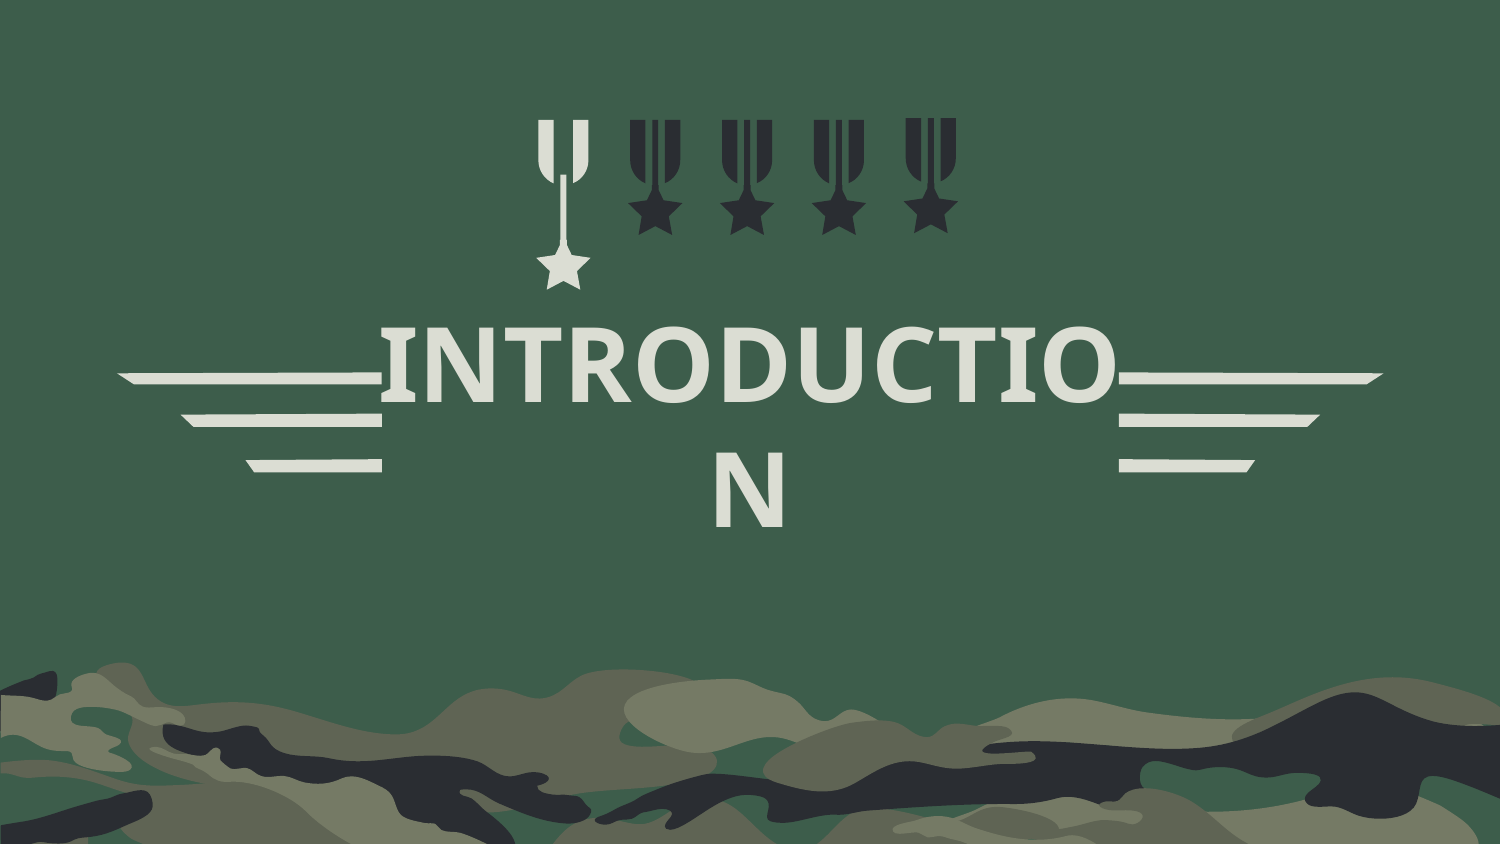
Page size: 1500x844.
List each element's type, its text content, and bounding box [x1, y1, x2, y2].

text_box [719, 119, 775, 236]
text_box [627, 119, 683, 236]
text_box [1118, 372, 1385, 473]
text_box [535, 119, 591, 290]
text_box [116, 372, 383, 473]
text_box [903, 117, 959, 234]
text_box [811, 119, 867, 236]
title INTRODUCTION [335, 353, 1165, 492]
